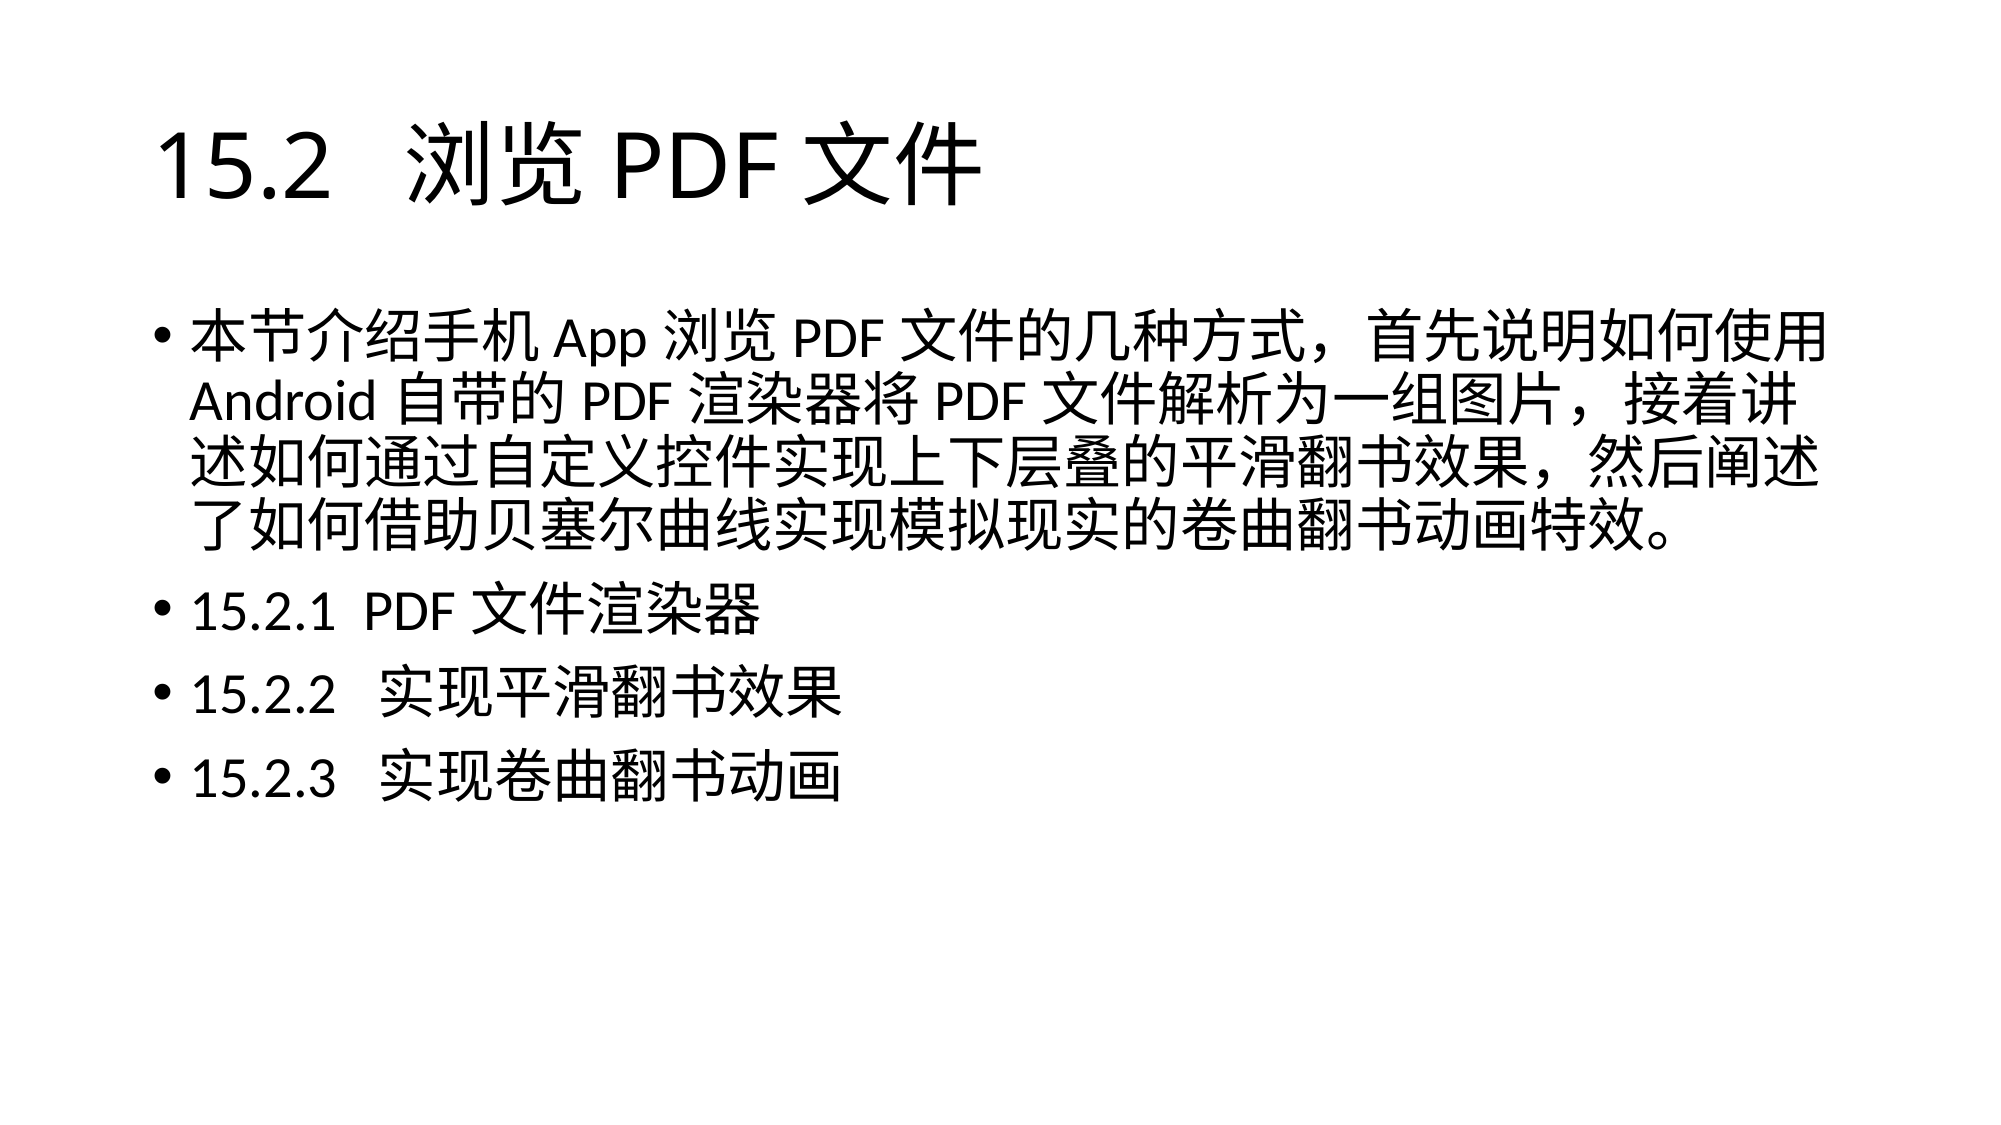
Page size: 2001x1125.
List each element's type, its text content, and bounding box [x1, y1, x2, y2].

list 本节介绍手机App浏览PDF文件的几种方式，首先说明如何使用Android自带的PDF渲染器将PDF文件解析为一组图片，接着讲述如何通过自定义控件实现上下层叠的平滑翻书效果，然后阐述了如何借助贝塞尔曲线实现模拟现实的卷曲翻书动画特效。 15.2.1 PDF文件渲染器 15.2.2 实现平滑翻书效果 15.2.3 实现卷曲翻书动画 [137, 299, 1863, 1014]
title 15.2 浏览PDF文件 [137, 59, 1863, 278]
